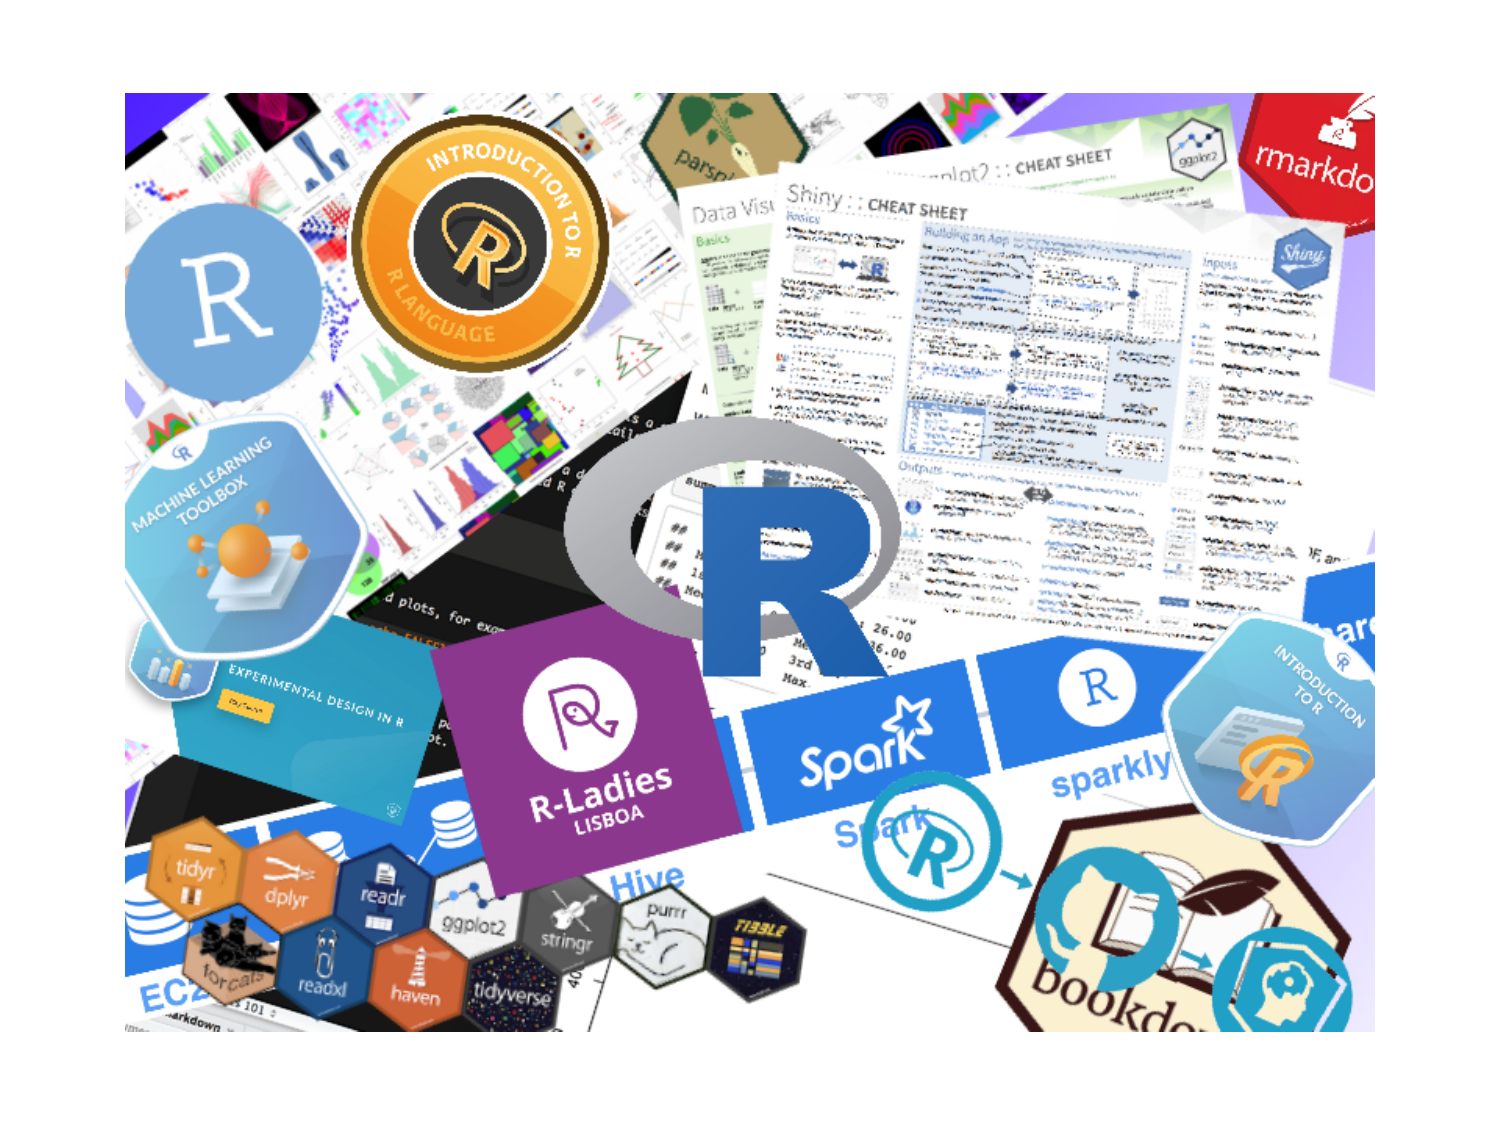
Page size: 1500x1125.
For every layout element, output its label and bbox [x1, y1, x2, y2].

picture [124, 93, 1376, 1032]
